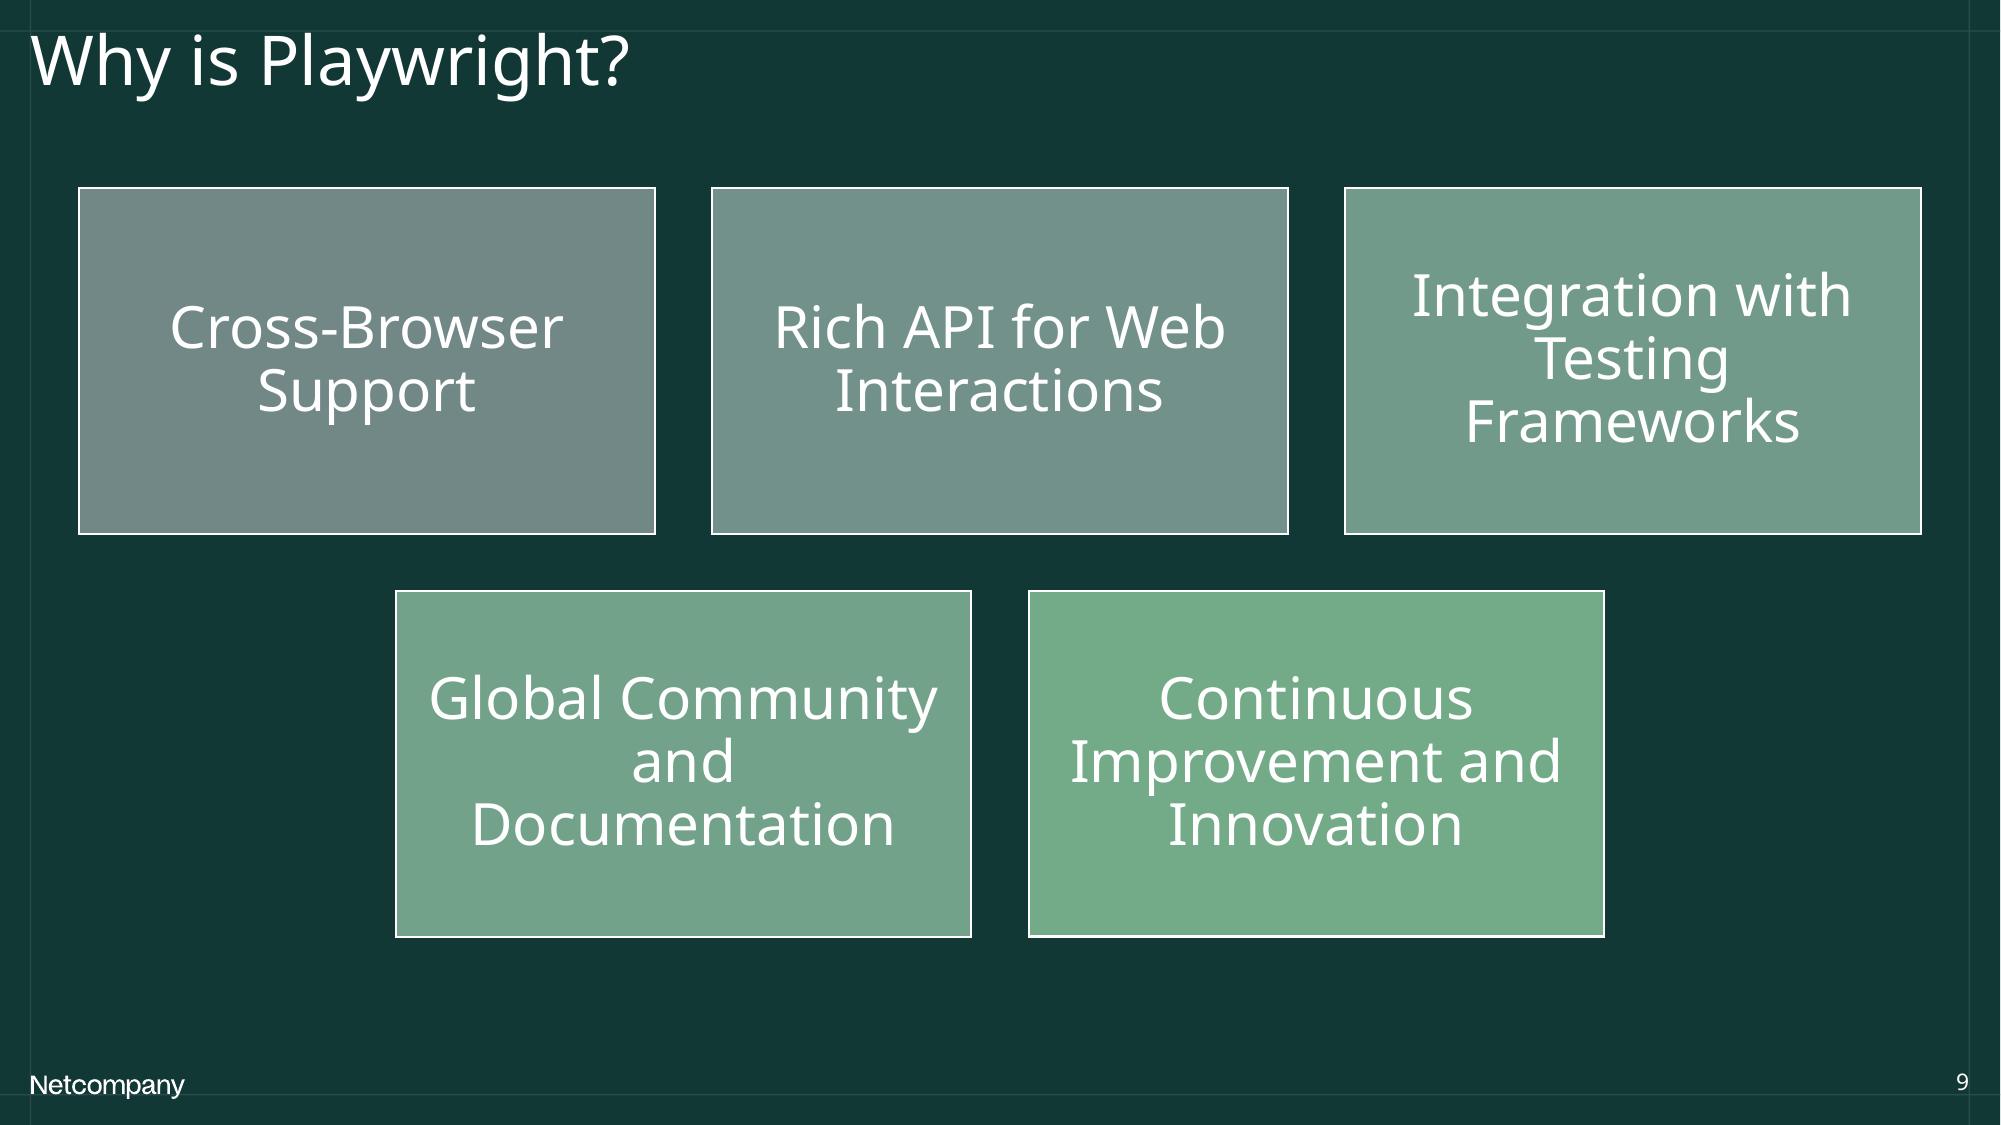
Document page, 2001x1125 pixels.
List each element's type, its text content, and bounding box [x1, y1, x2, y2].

slide_number 9 [1524, 1062, 1970, 1095]
title Why is Playwright? [30, 30, 1970, 186]
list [30, 188, 1970, 937]
